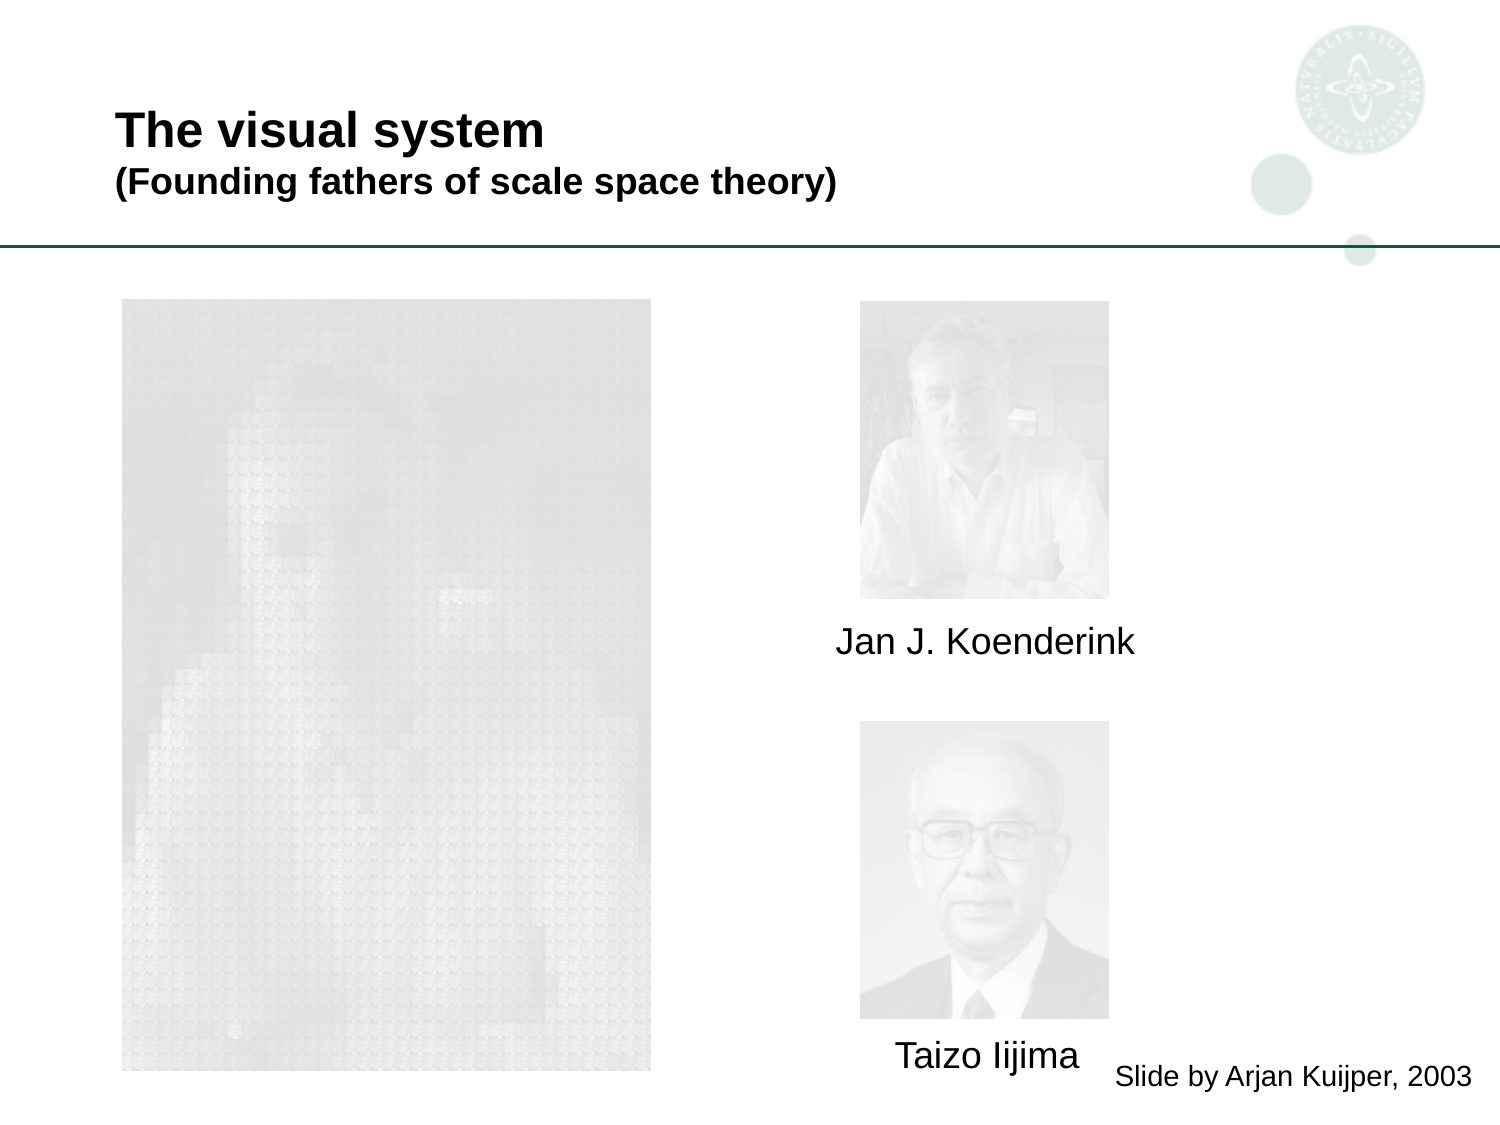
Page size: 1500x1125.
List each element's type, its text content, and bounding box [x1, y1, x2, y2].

text_box The visual system (Founding fathers of scale space theory) [99, 87, 1450, 213]
picture [855, 715, 1116, 1026]
text_box Slide by Arjan Kuijper, 2003 [1100, 1049, 1500, 1100]
picture [111, 284, 663, 1088]
text_box Jan J. Koenderink [820, 609, 1175, 670]
picture [855, 295, 1115, 606]
text_box Taizo Iijima [879, 1023, 1128, 1083]
